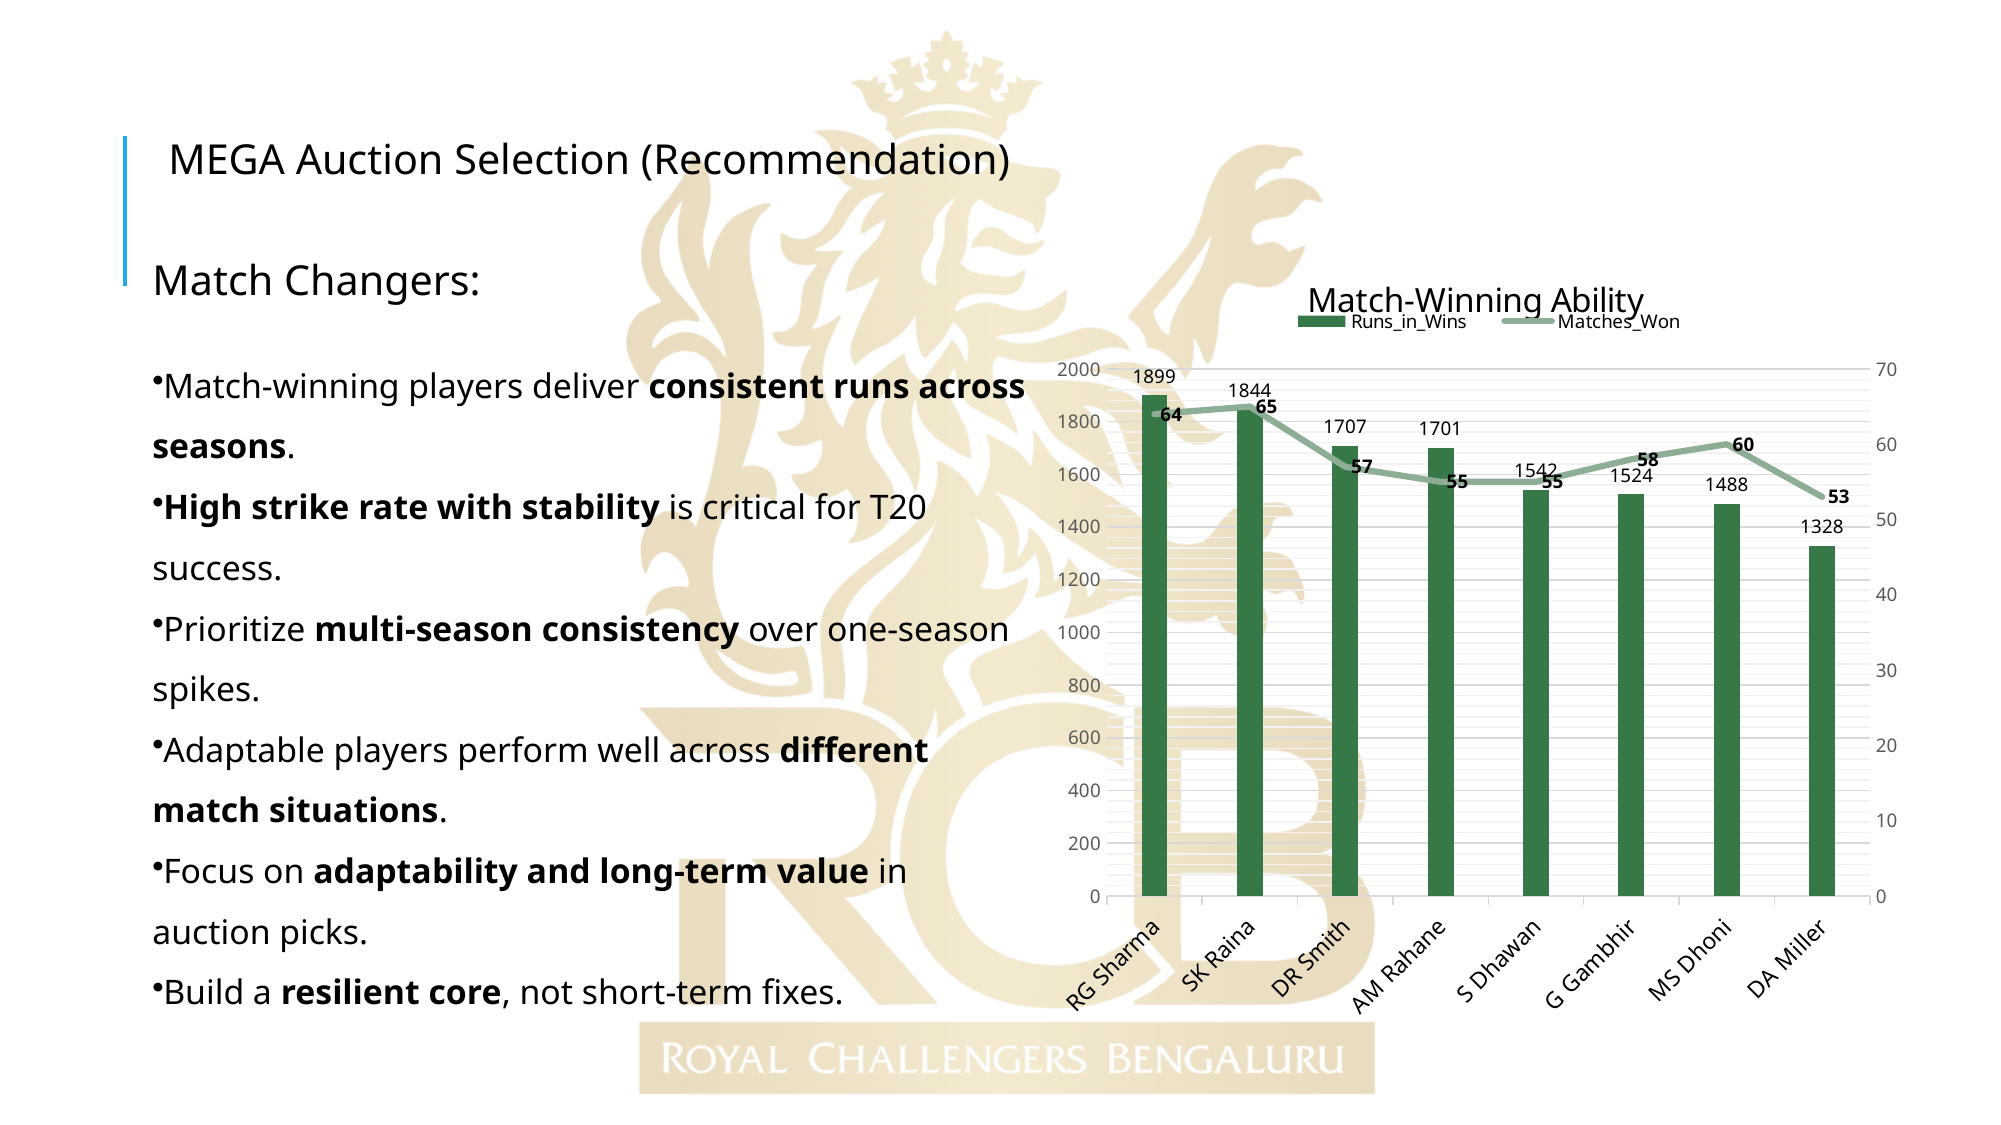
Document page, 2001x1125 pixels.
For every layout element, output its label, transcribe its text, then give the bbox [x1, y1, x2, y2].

text_box Match Changers: Match-winning players deliver consistent runs across seasons. High strike rate with stability is critical for T20 success. Prioritize multi-season consistency over one-season spikes. Adaptable players perform well across different match situations. Focus on adaptability and long-term value in auction picks. Build a resilient core, not short-term fixes. [137, 244, 1019, 1022]
list MEGA Auction Selection (Recommendation) [160, 125, 1042, 221]
chart [1023, 243, 1929, 1022]
